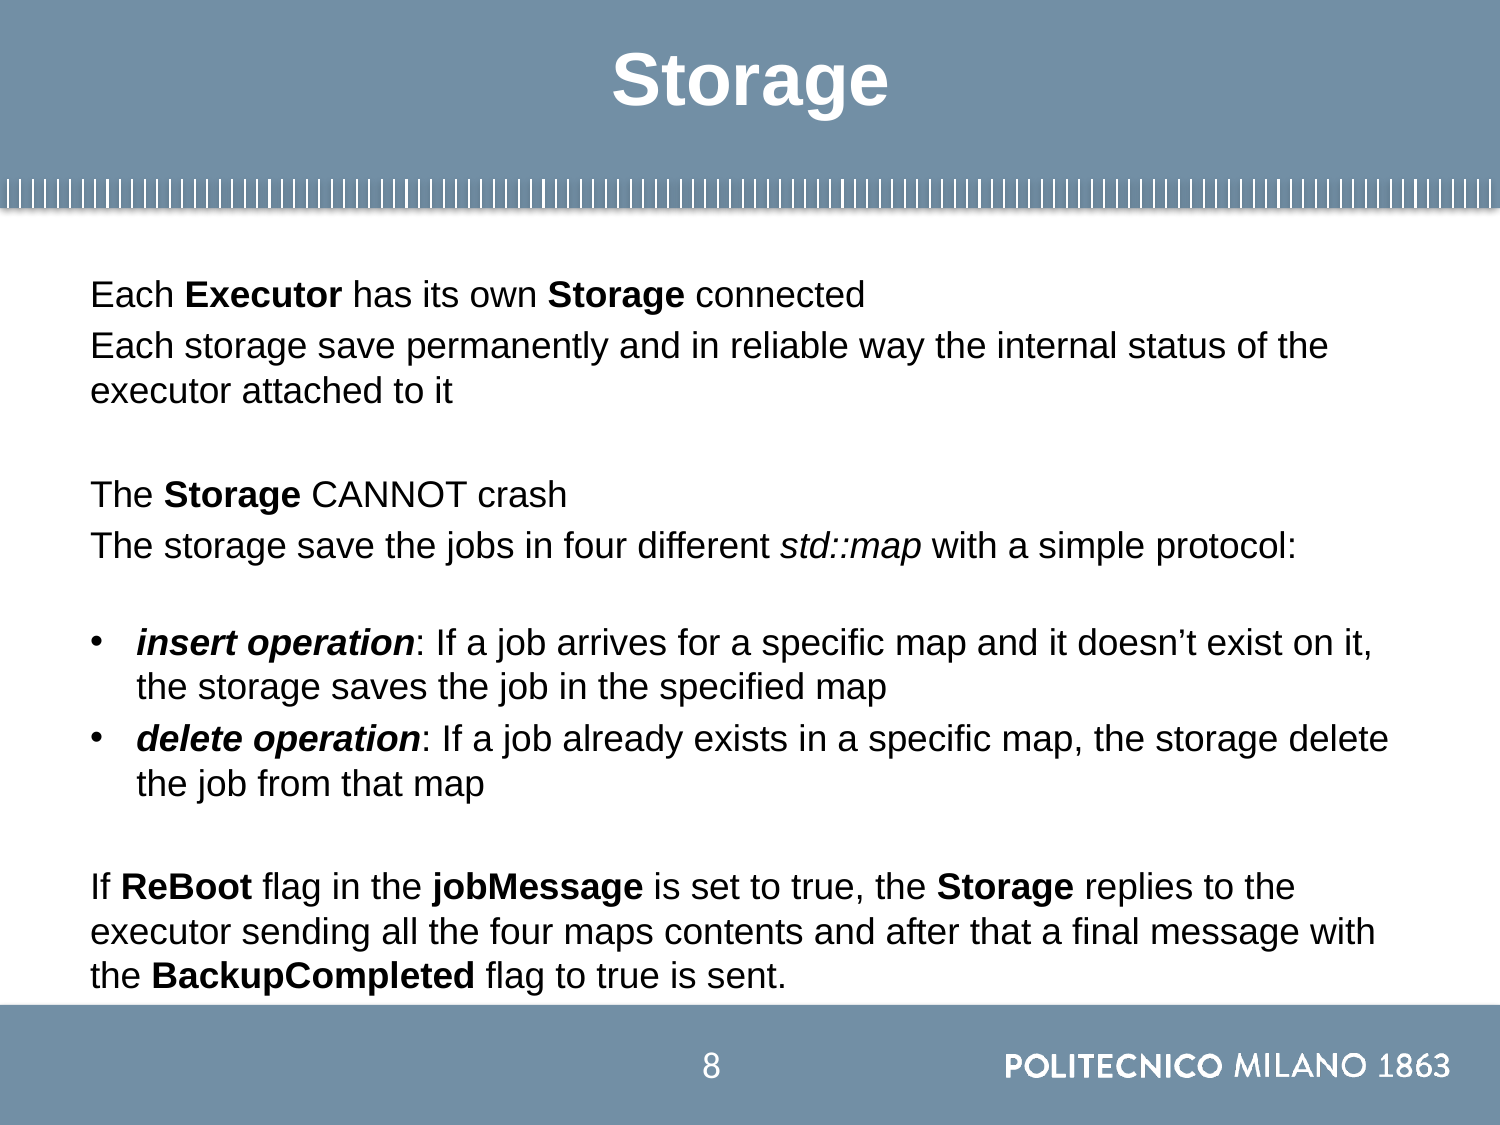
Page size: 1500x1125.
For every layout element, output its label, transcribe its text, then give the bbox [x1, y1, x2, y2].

slide_number 8 [687, 1033, 812, 1096]
picture [999, 1041, 1456, 1089]
title Storage [47, 22, 1455, 161]
list Each Executor has its own Storage connected Each storage save permanently and in reliable way the internal status of the executor attached to it The Storage CANNOT crash The storage save the jobs in four different std::map with a simple protocol: insert operation: If a job arrives for a specific map and it doesn’t exist on it, the storage saves the job in the specified map delete operation: If a job already exists in a specific map, the storage delete the job from that map If ReBoot flag in the jobMessage is set to true, the Storage replies to the executor sending all the four maps contents and after that a final message with the BackupCompleted flag to true is sent. [75, 262, 1441, 1005]
